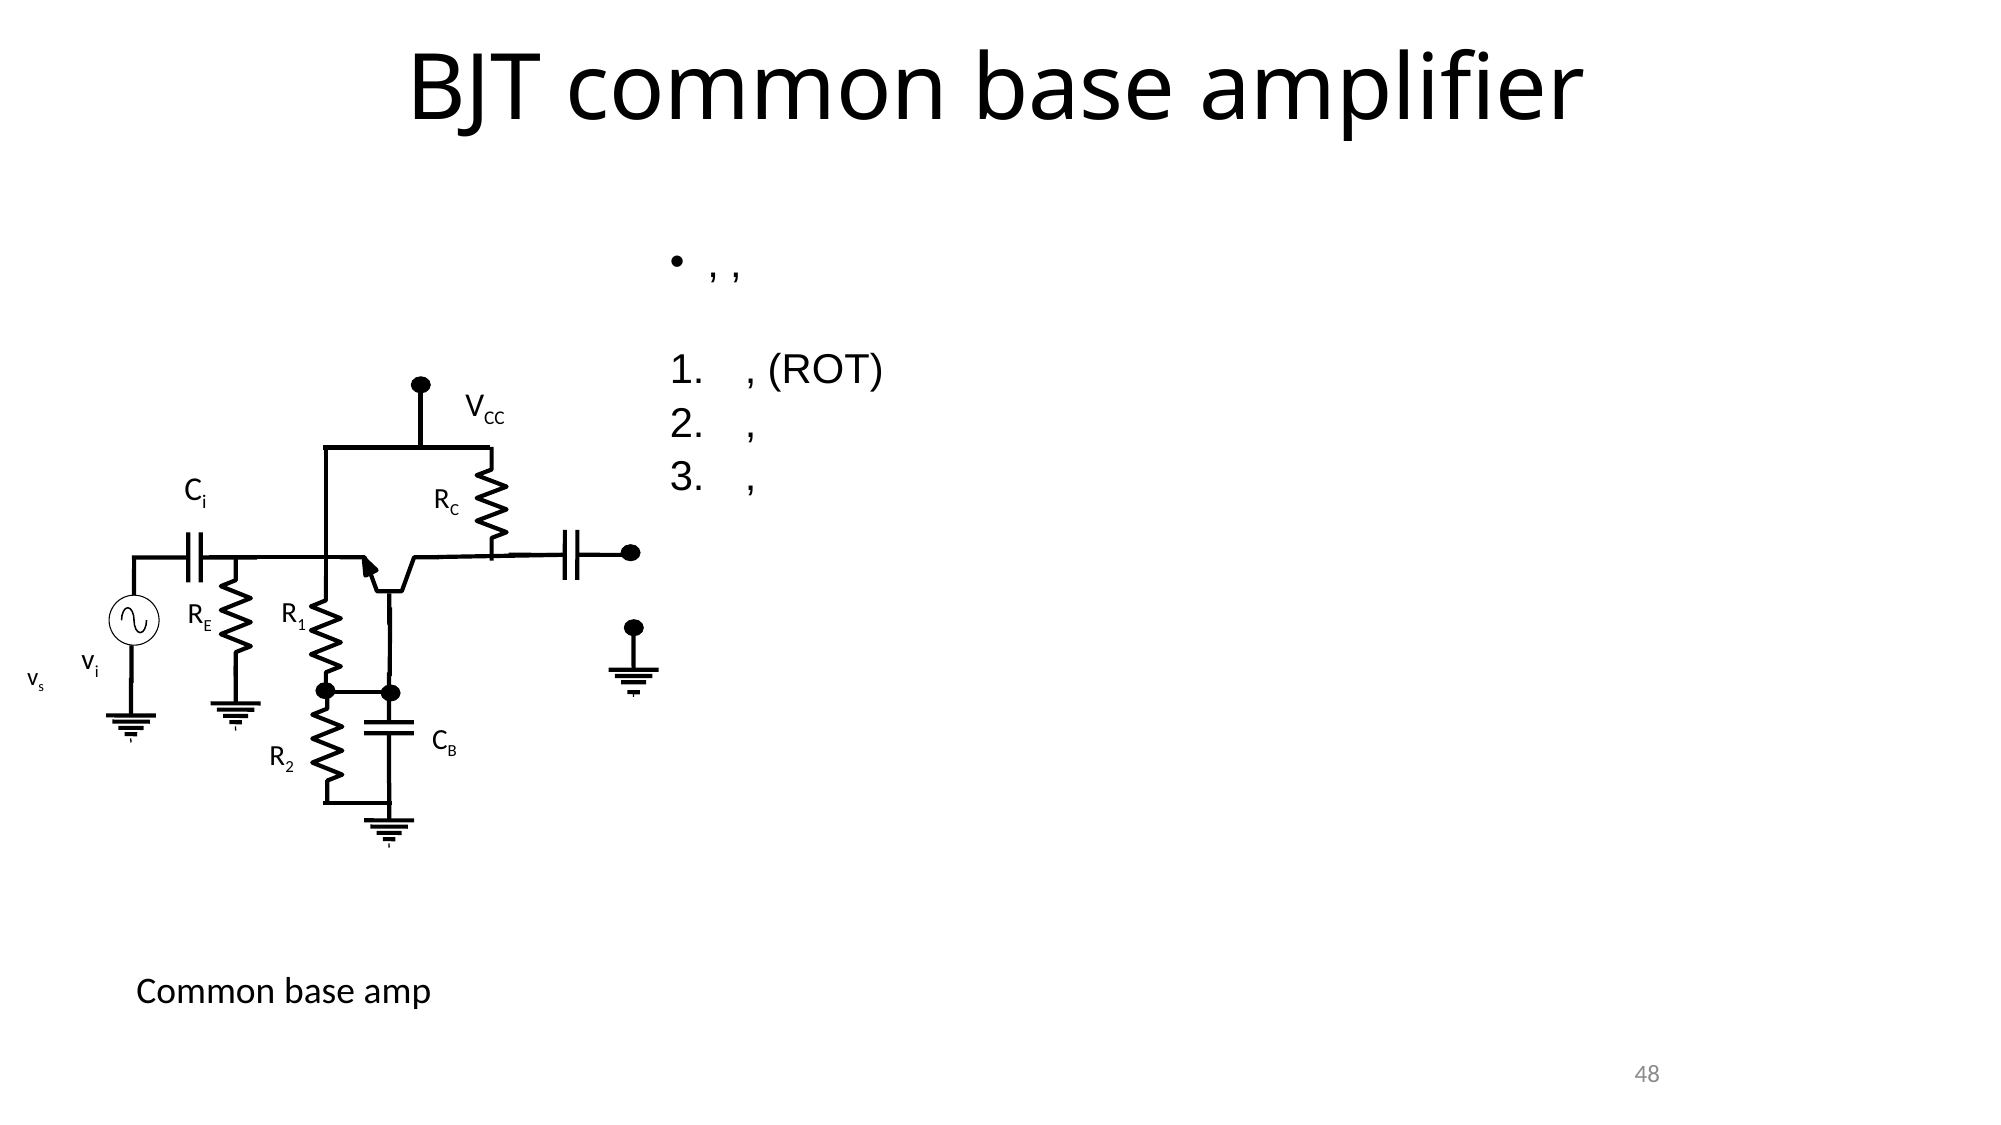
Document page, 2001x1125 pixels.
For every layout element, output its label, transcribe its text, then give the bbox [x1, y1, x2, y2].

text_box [12, 375, 659, 846]
text_box Common base amp [121, 958, 447, 1019]
slide_number 48 [1325, 1042, 1675, 1103]
title BJT common base amplifier [54, 18, 1938, 162]
